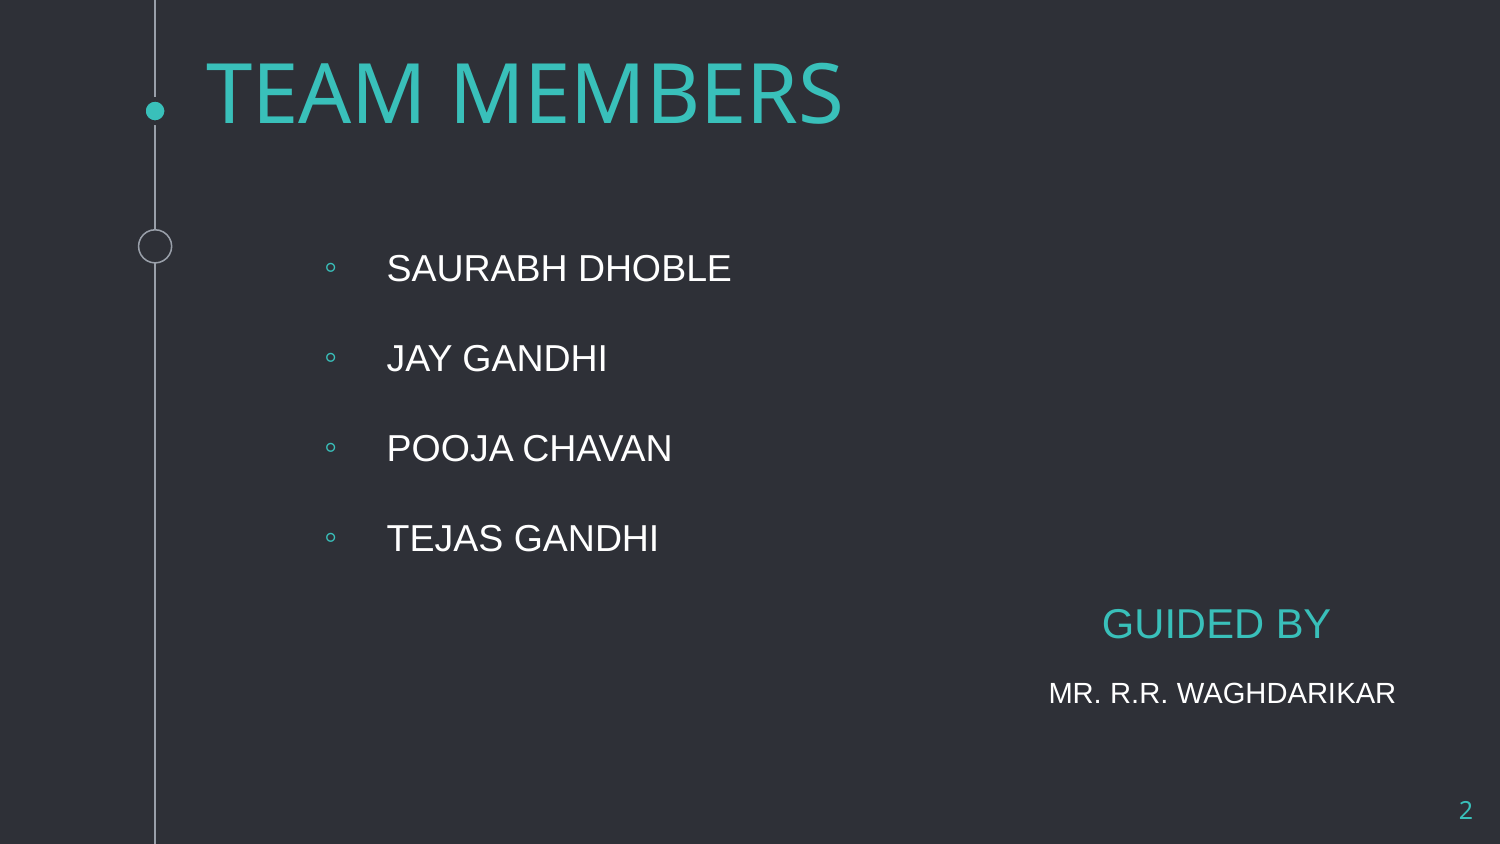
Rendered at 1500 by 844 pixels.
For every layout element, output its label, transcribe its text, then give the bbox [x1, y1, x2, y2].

title TEAM MEMBERS [191, 99, 1317, 156]
text_box SAURABH DHOBLE JAY GANDHI POOJA CHAVAN TEJAS GANDHI [296, 191, 1047, 637]
slide_number 2 [1398, 779, 1489, 832]
text_box GUIDED BY [1087, 589, 1359, 655]
text_box MR. R.R. WAGHDARIKAR [1033, 666, 1412, 717]
